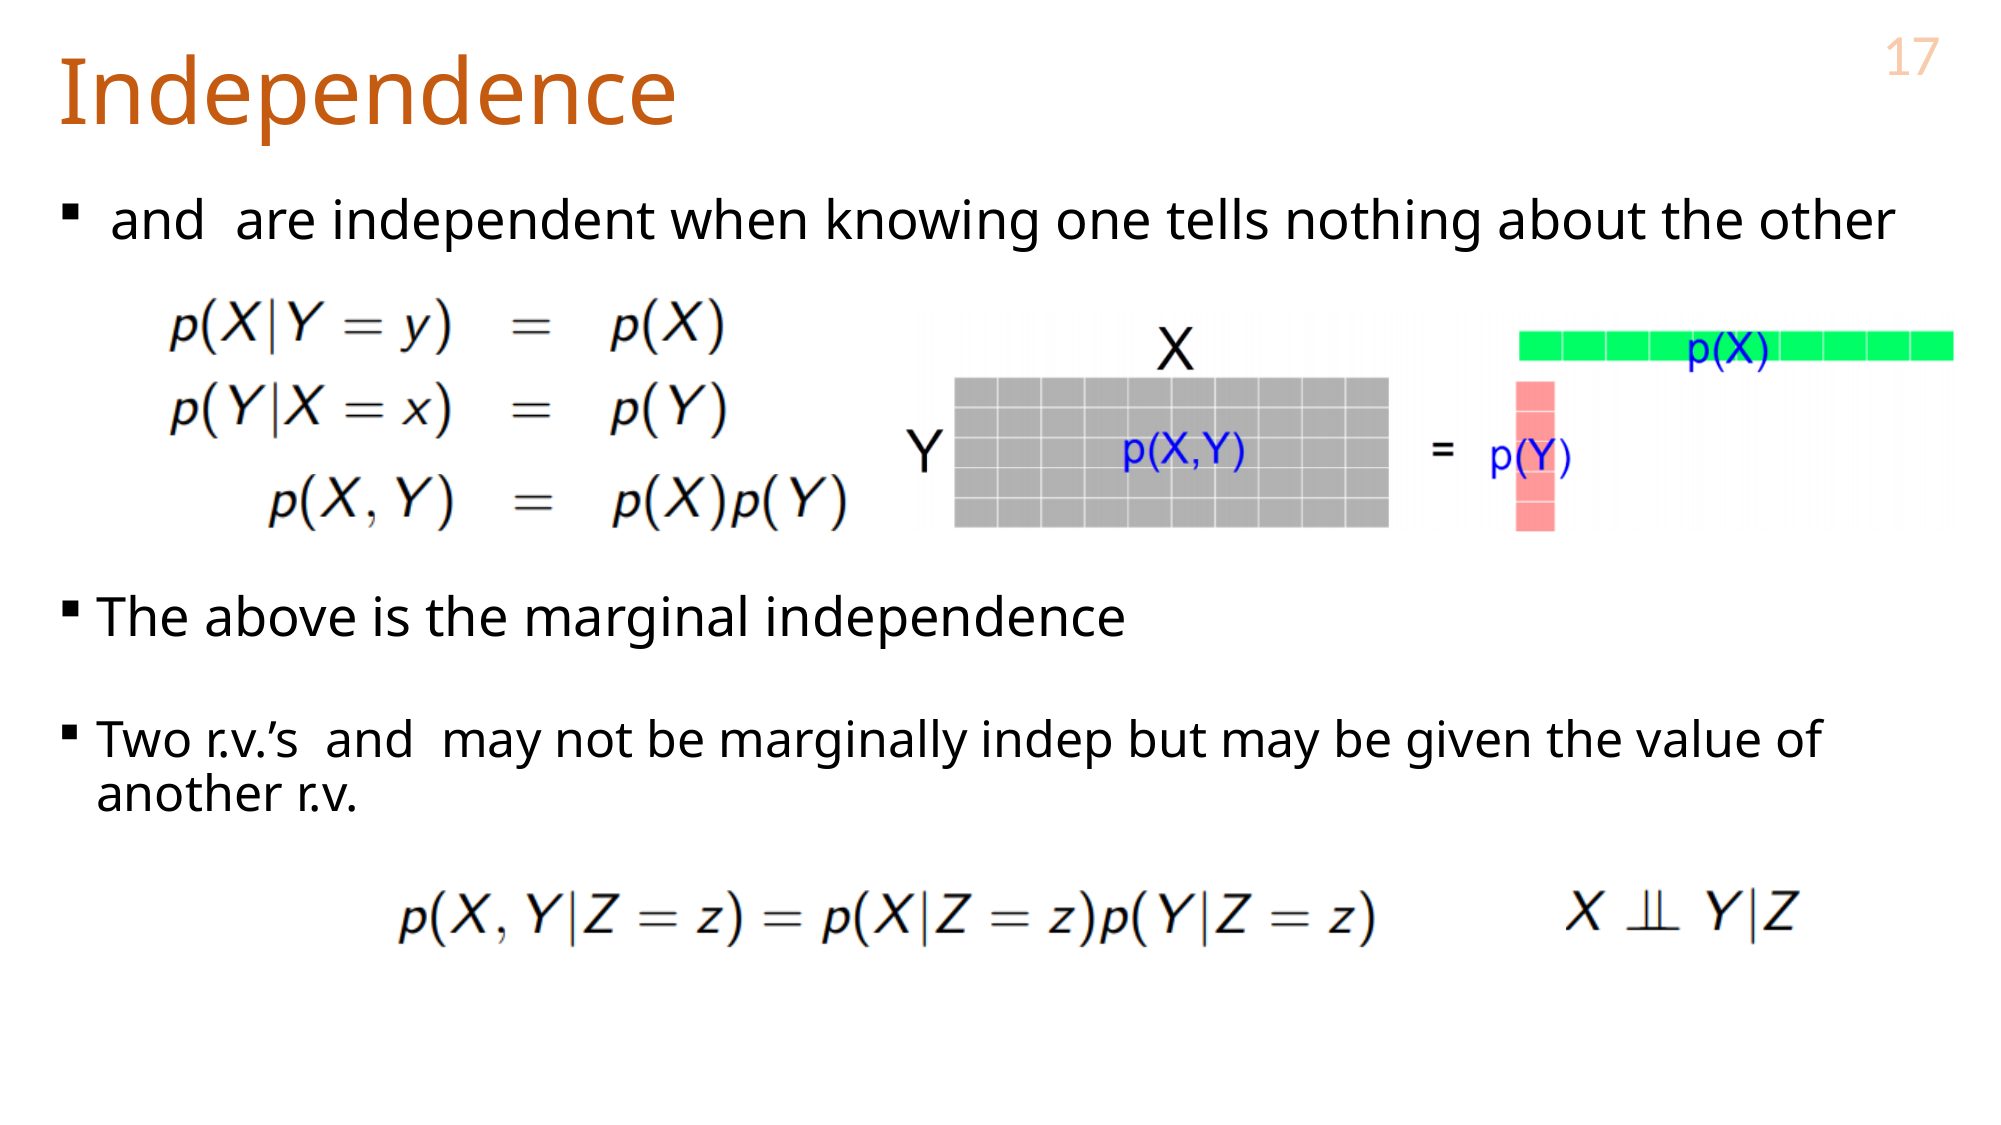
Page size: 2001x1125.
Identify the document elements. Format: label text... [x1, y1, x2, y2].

picture [391, 867, 1400, 963]
title Independence [43, 27, 1970, 163]
picture [895, 302, 1957, 536]
picture [260, 474, 872, 536]
picture [1566, 883, 1803, 946]
slide_number 17 [1857, 22, 1957, 83]
picture [152, 292, 742, 445]
